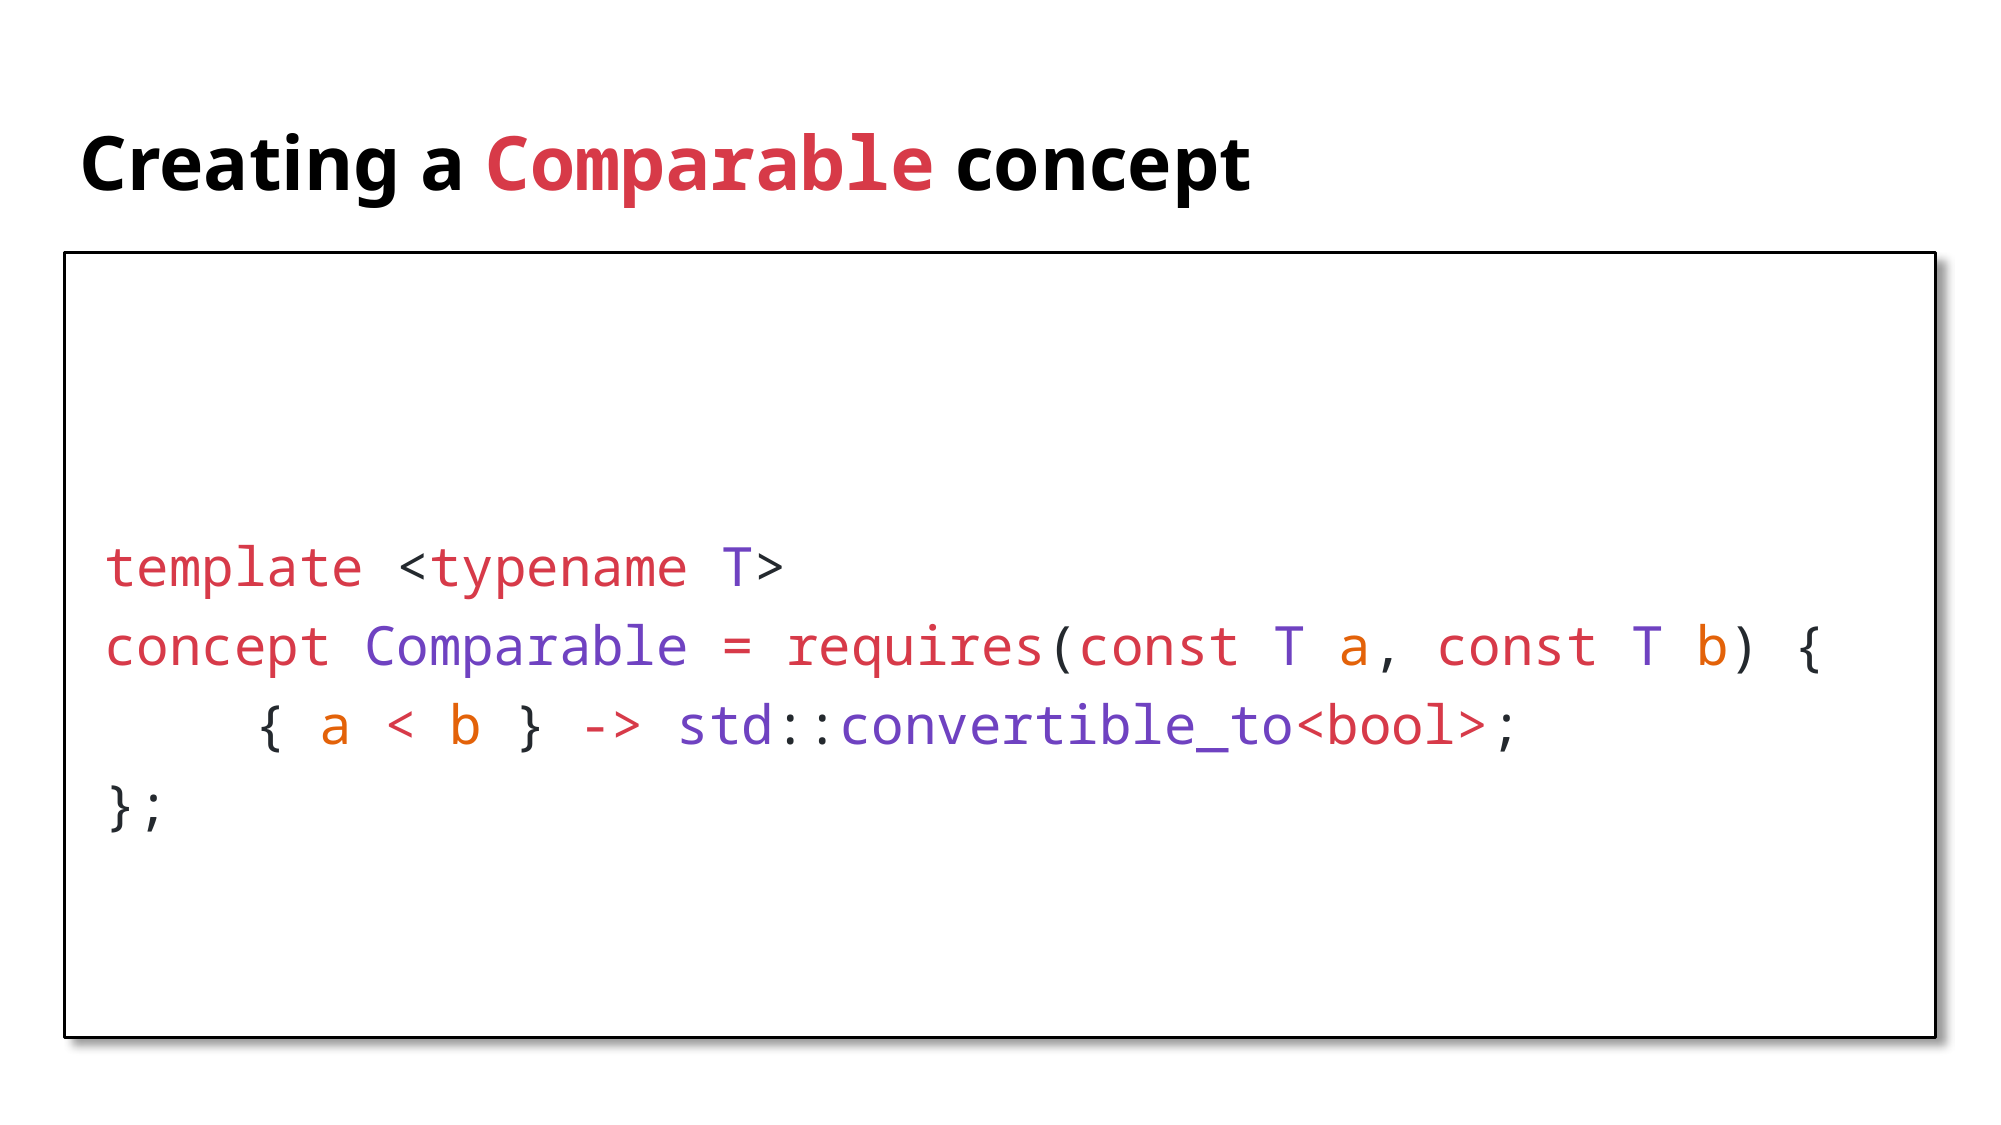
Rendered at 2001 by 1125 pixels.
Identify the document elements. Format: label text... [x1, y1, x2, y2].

list template <typename T> concept Comparable = requires(const T a, const T b) { { a < b } -> std::convertible_to<bool>; }; [63, 251, 1937, 1039]
title Creating a Comparable concept [64, 103, 1936, 230]
